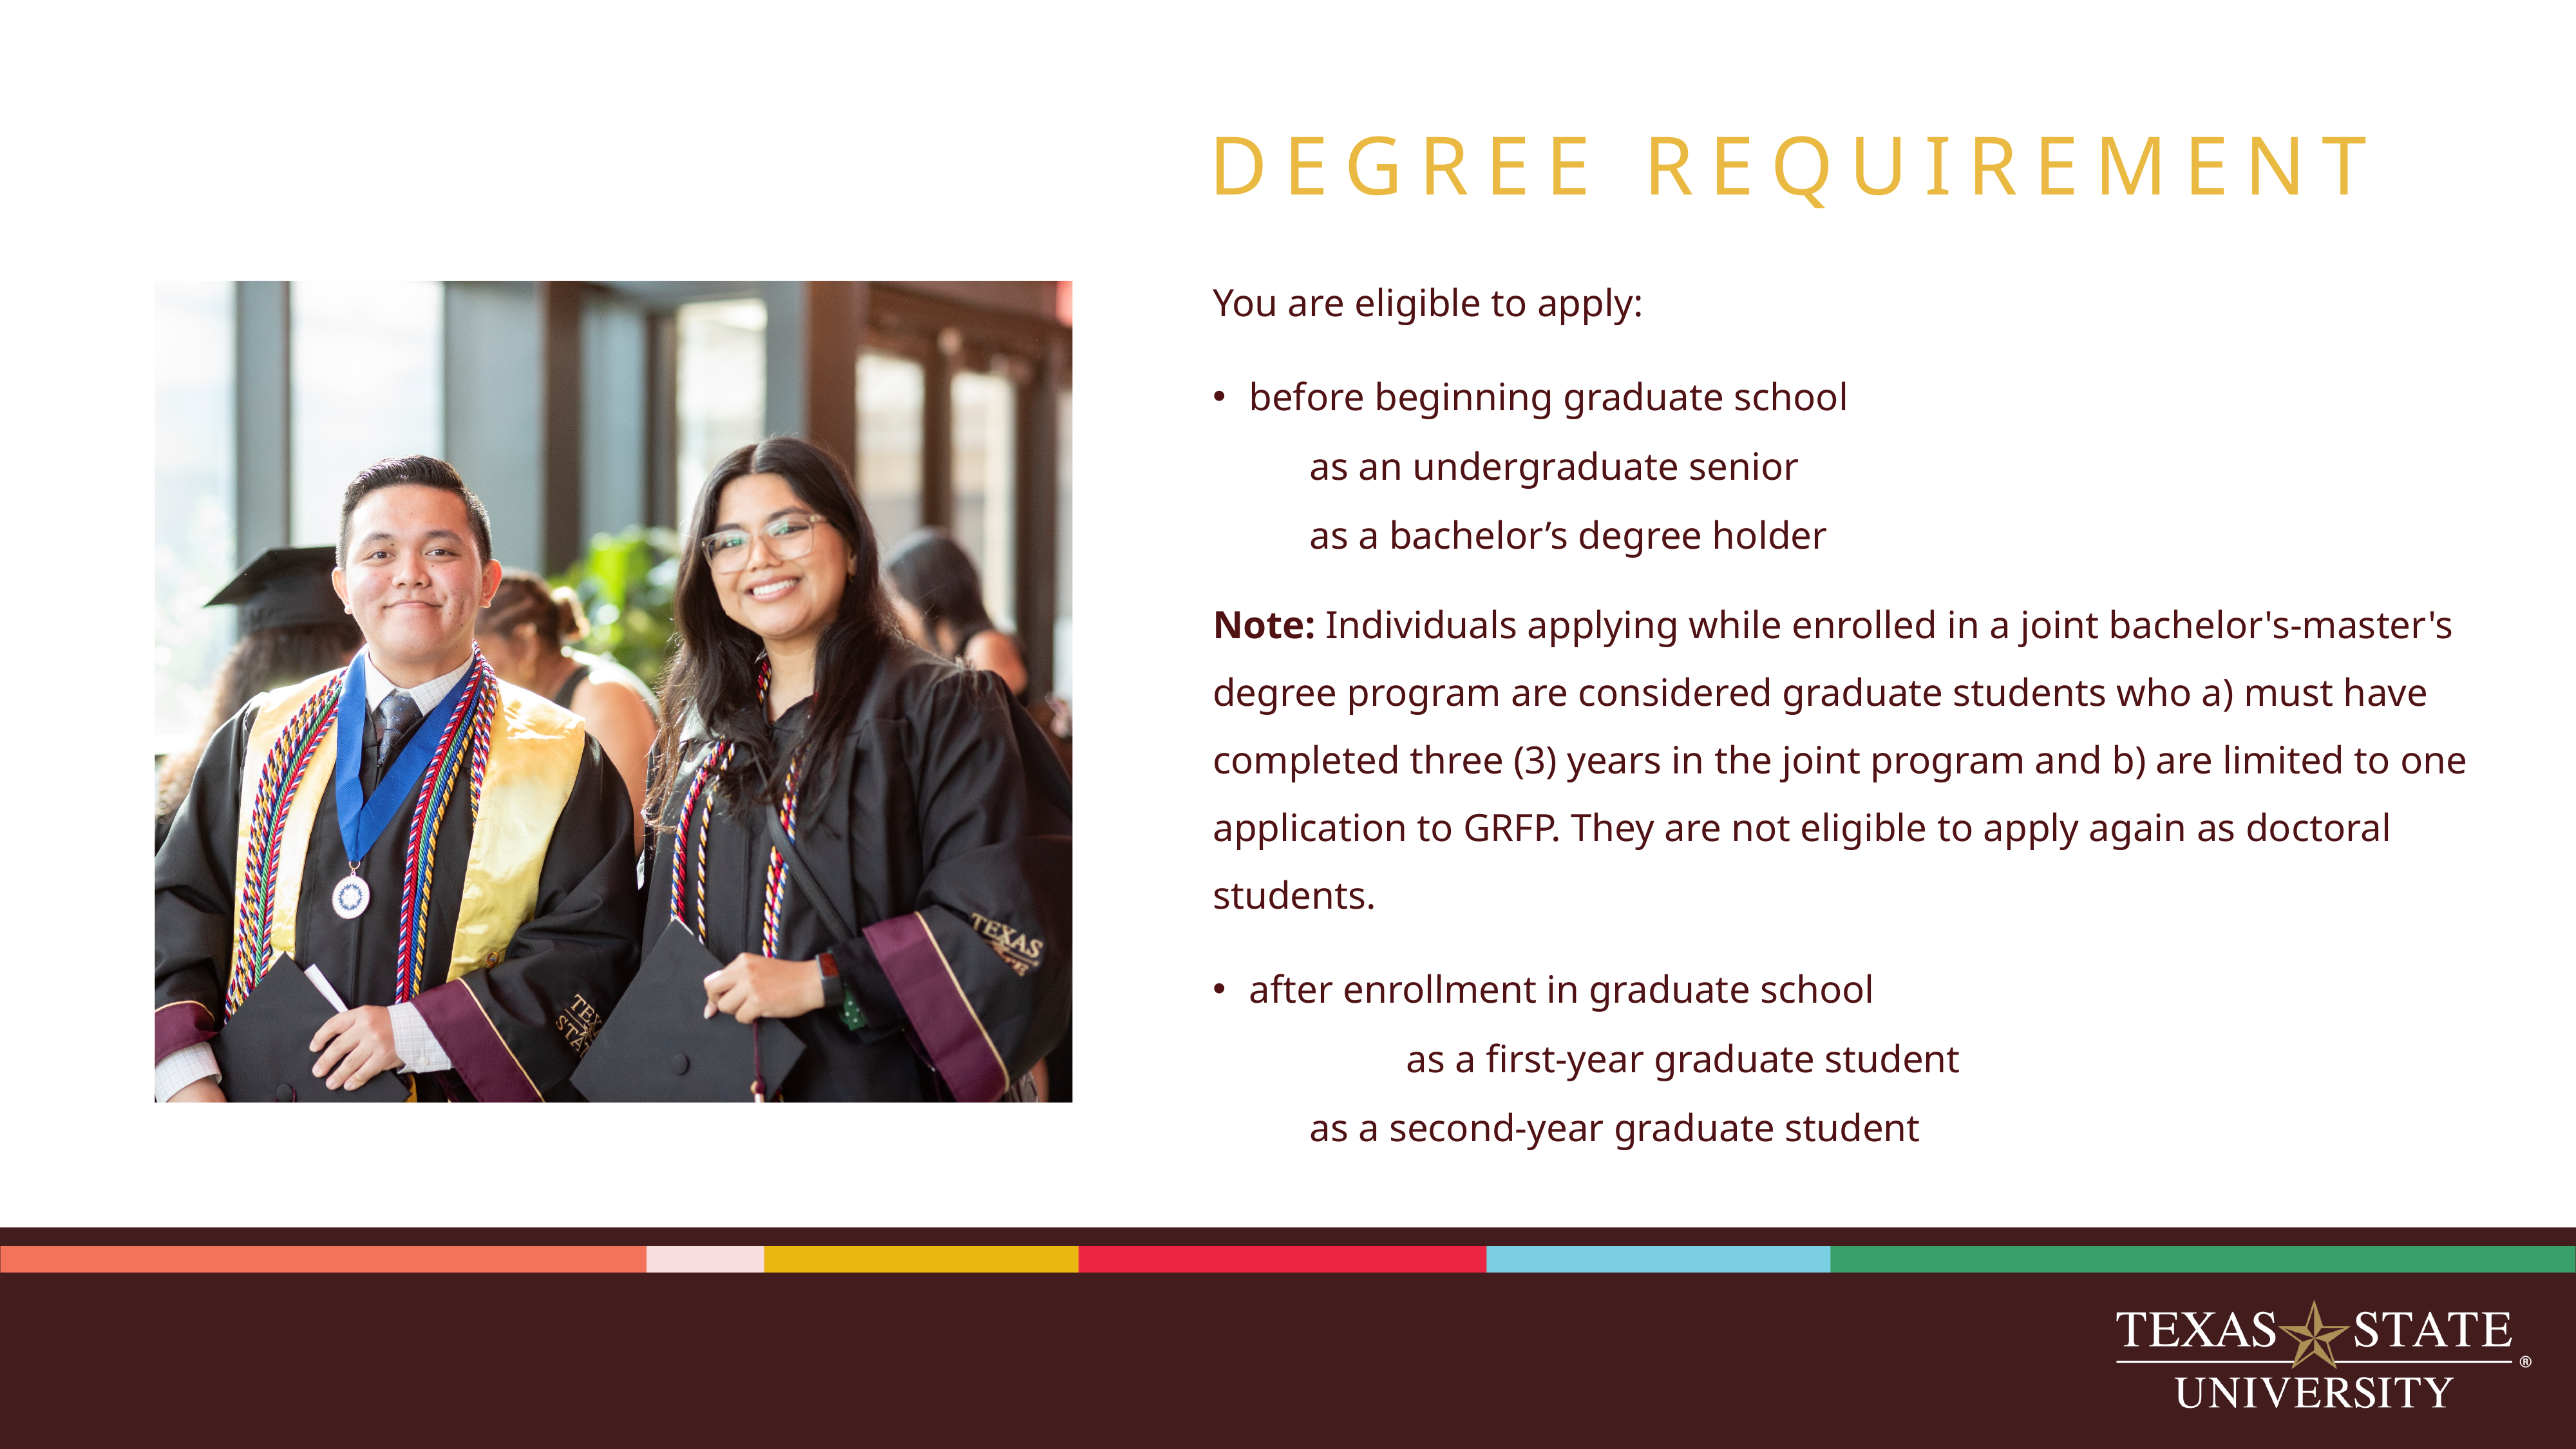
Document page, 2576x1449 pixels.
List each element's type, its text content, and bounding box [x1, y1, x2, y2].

picture [155, 281, 1073, 1103]
title DEGREE REQUIREMENT [1199, 120, 2576, 242]
picture [0, 1246, 2576, 1449]
list You are eligible to apply: before beginning graduate school as an undergraduate senior as a bachelor’s degree holder Note: Individuals applying while enrolled in a joint bachelor's-master's degree program are considered graduate students who a) must have completed three (3) years in the joint program and b) are limited to one application to GRFP. They are not eligible to apply again as doctoral students. after enrollment in graduate school as a first-year graduate student as a second-year graduate student [1203, 251, 2555, 1073]
